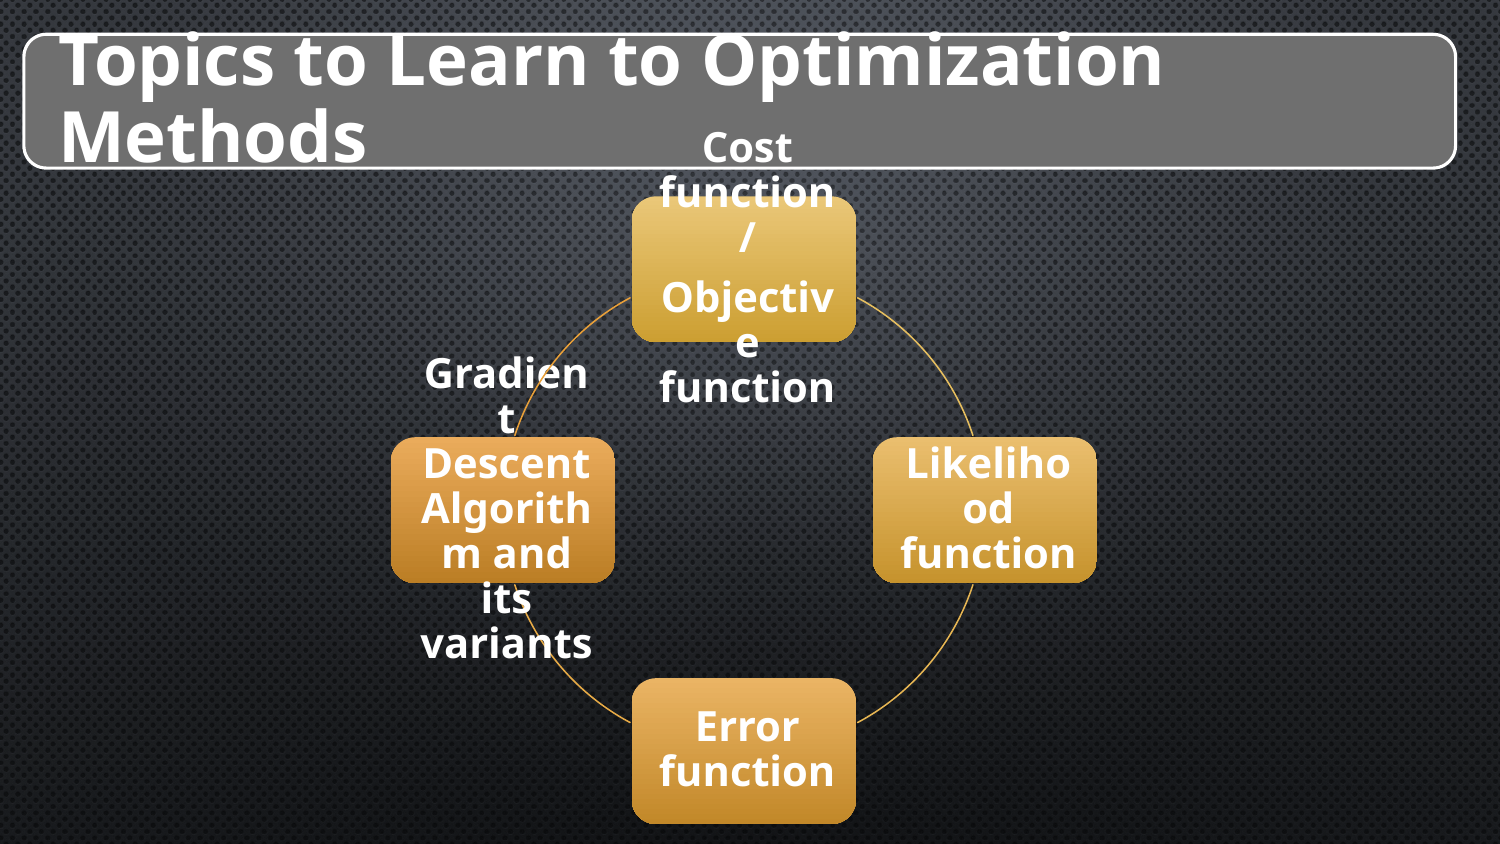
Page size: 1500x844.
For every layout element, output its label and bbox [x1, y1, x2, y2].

text_box [23, 19, 1456, 183]
list [10, 195, 1478, 825]
